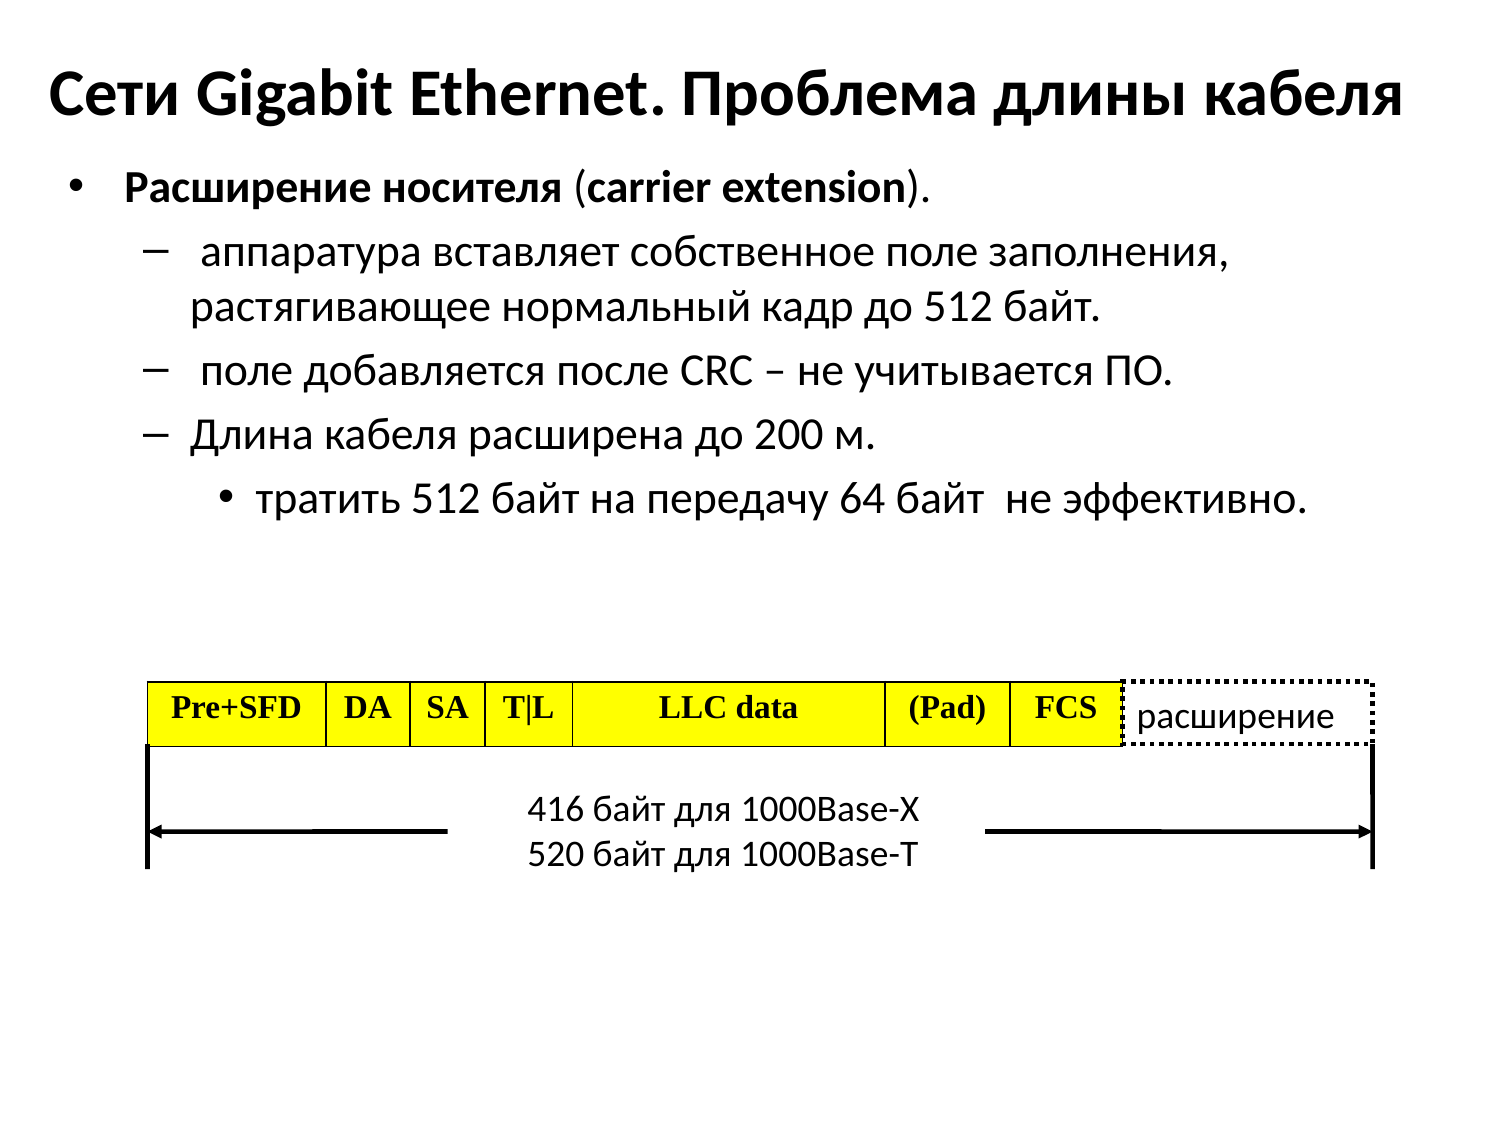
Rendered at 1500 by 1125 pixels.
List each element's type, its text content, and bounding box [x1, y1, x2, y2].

table_header LLC data [573, 683, 884, 746]
table_header FCS [1011, 683, 1122, 746]
table_header DA [327, 683, 409, 746]
title Сети Gigabit Ethernet. Проблема длины кабеля [29, 30, 1425, 147]
table_header T|L [486, 683, 572, 746]
text_box [147, 825, 448, 838]
list Расширение носителя (carrier extension). аппаратура вставляет собственное поле заполнения, растягивающее нормальный кадр до 512 байт. поле добавляется после CRC – не учитывается ПО. Длина кабеля расширена до 200 м. тратить 512 байт на передачу 64 байт не эффективно. [53, 149, 1471, 1059]
table_header (Pad) [886, 683, 1009, 746]
text_box расширение [1121, 683, 1350, 744]
table_header SA [411, 683, 484, 746]
table_header Pre+SFD [148, 683, 325, 746]
text_box [1122, 681, 1373, 744]
text_box 416 байт для 1000Base-X 520 байт для 1000Base-T [512, 776, 942, 882]
text_box [985, 825, 1373, 838]
